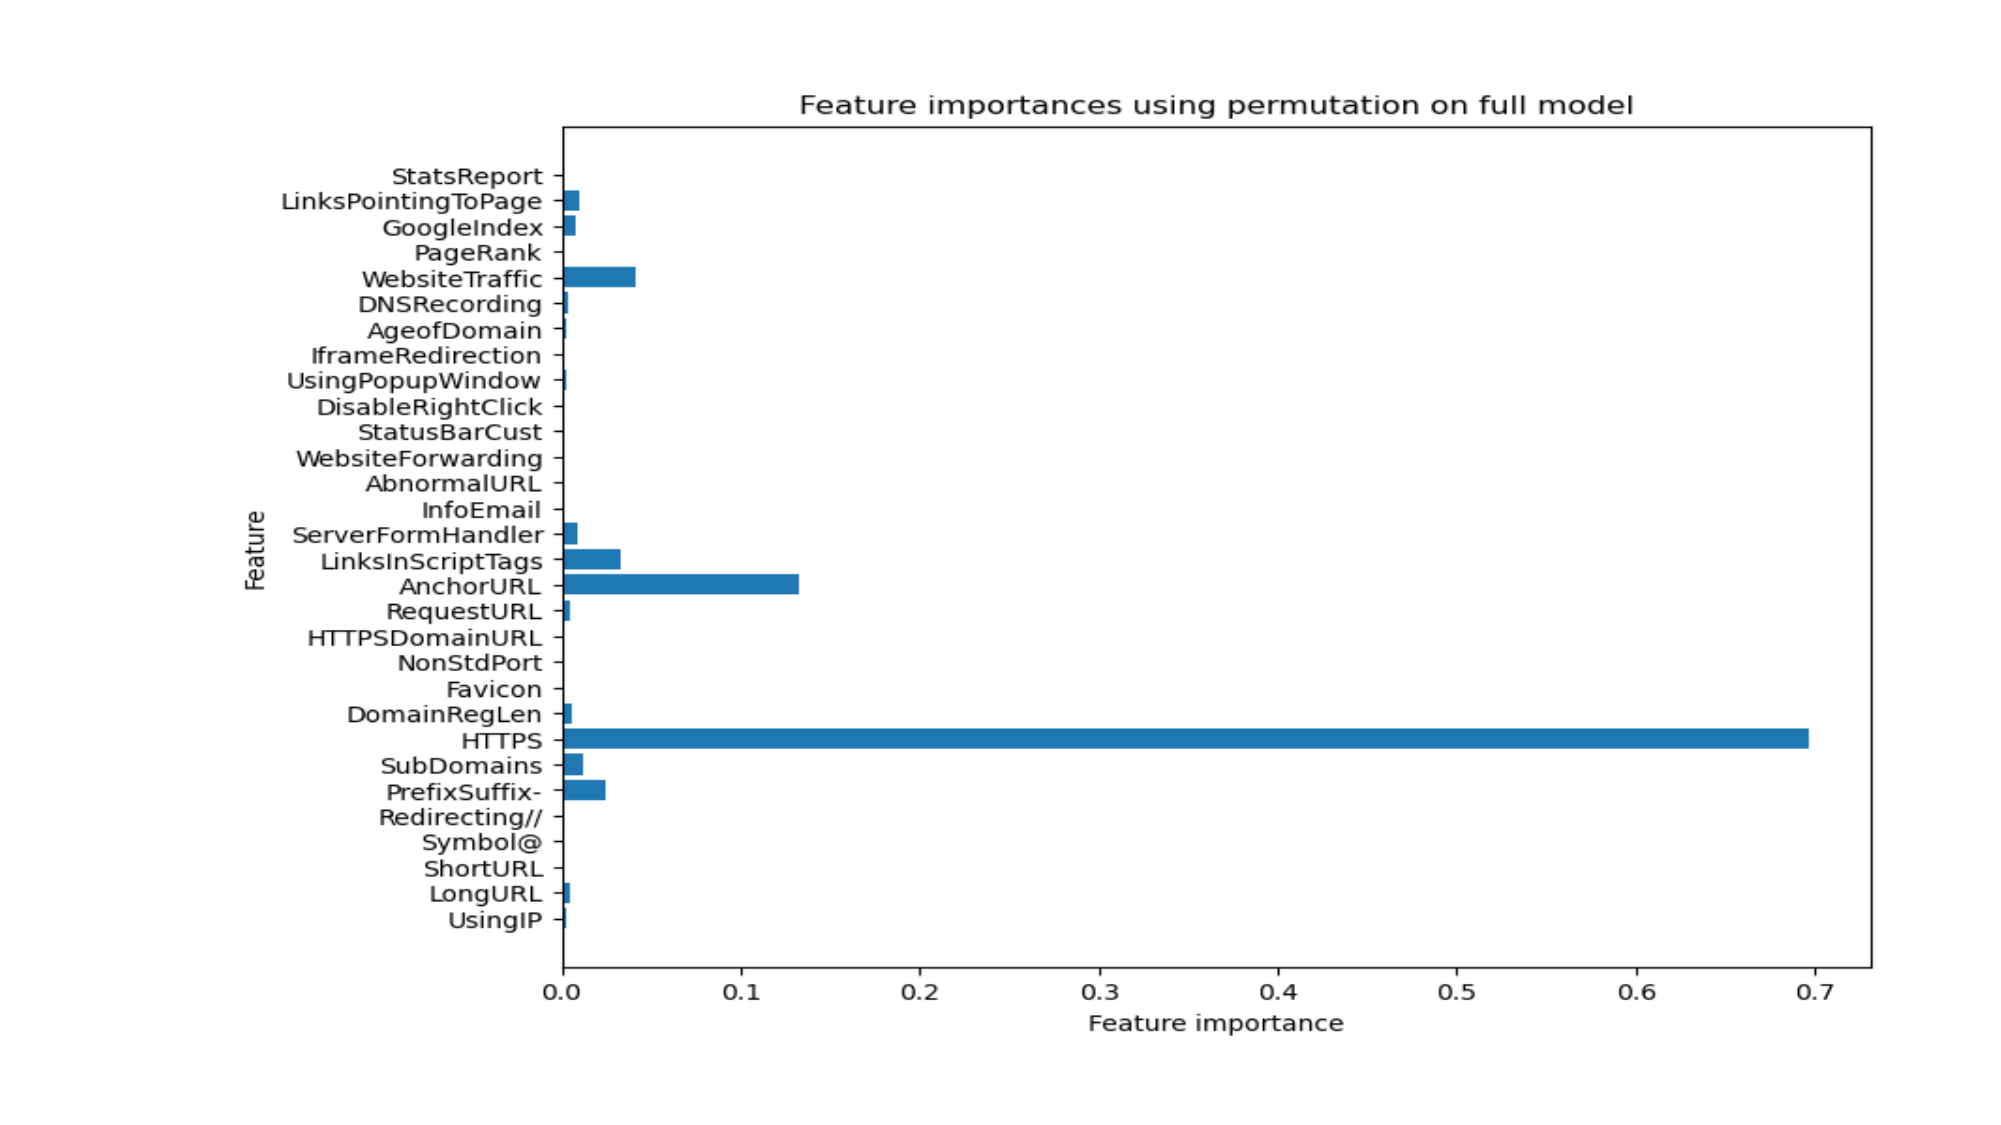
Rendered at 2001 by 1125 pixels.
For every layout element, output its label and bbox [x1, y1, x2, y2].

picture [224, 80, 1890, 1050]
